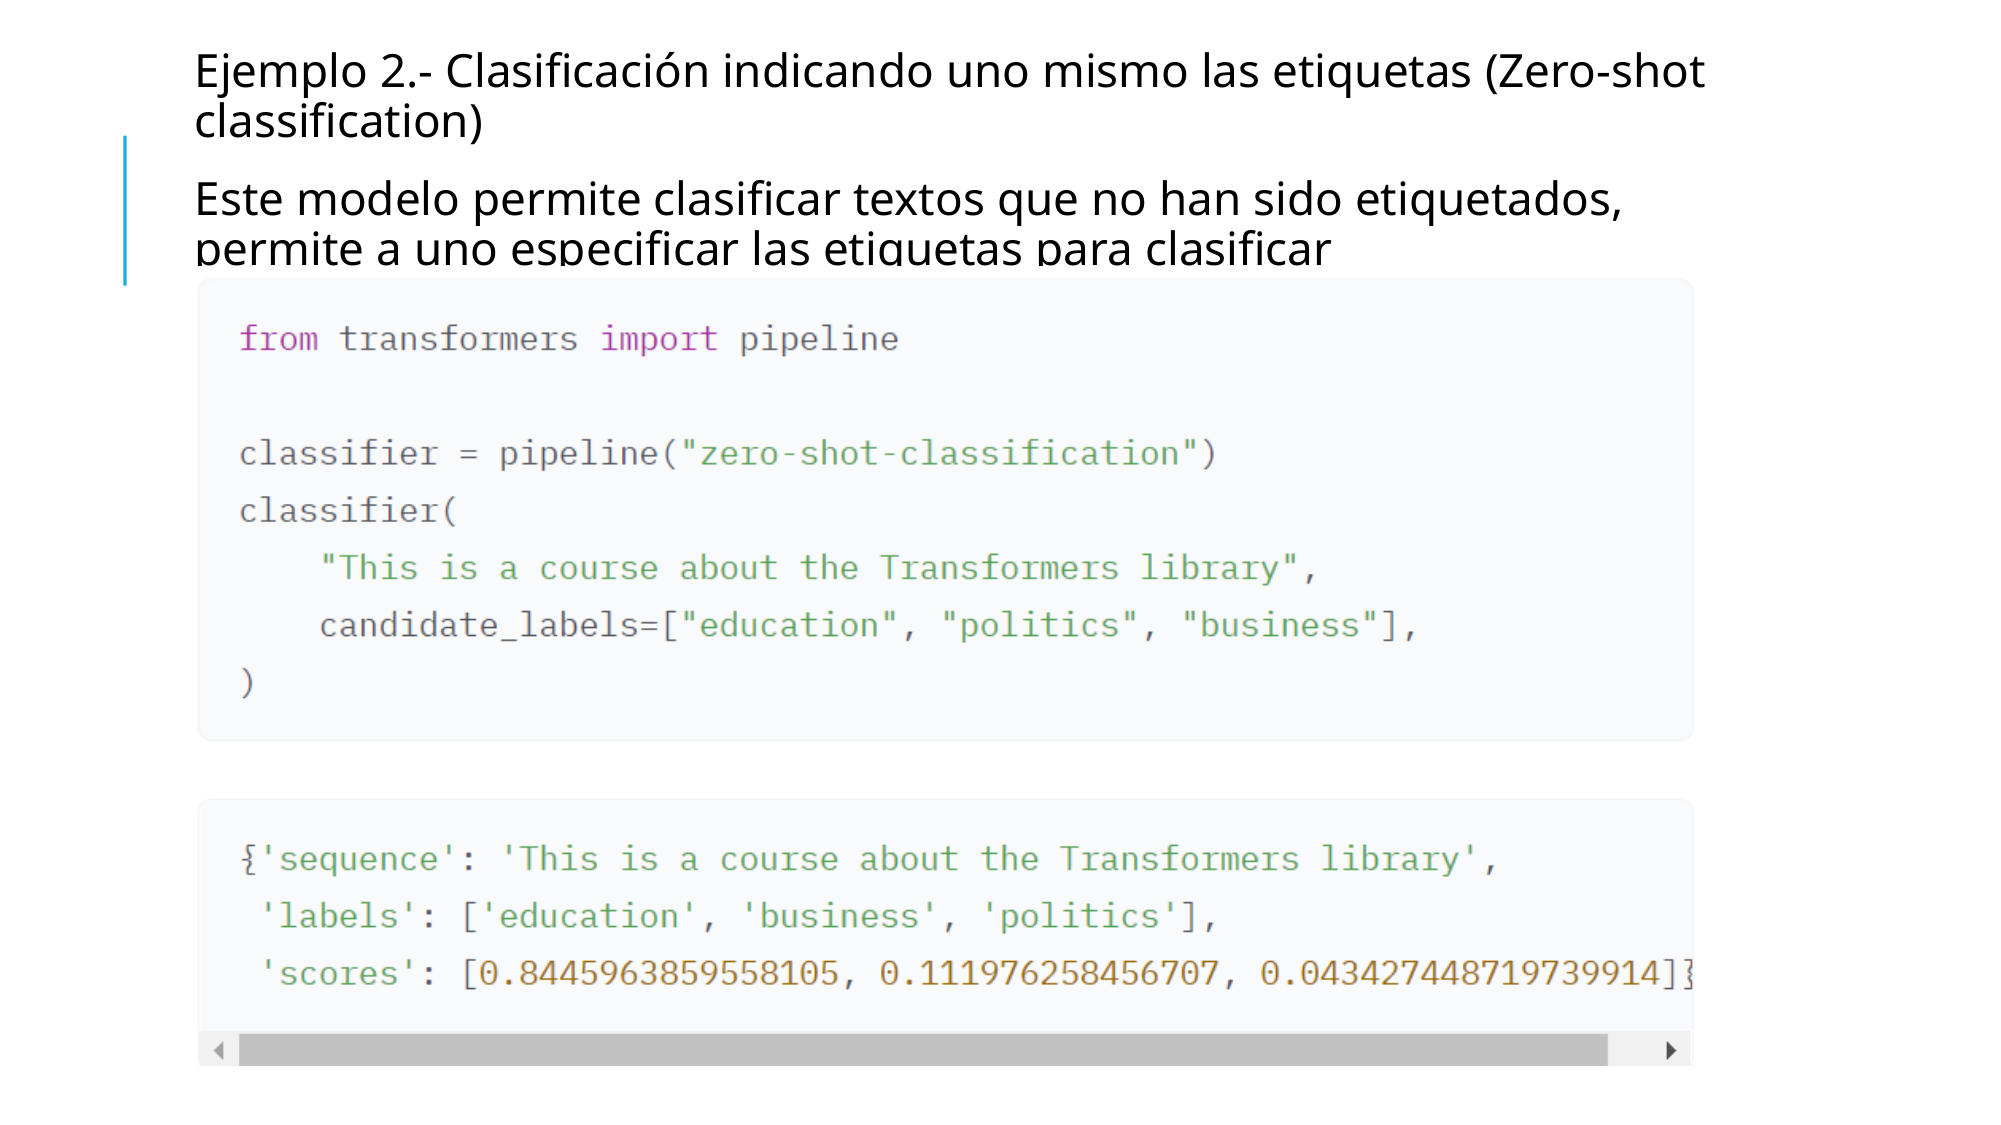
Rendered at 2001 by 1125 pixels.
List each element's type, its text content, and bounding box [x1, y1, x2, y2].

text_box Ejemplo 2.- Clasificación indicando uno mismo las etiquetas (Zero-shot classification) Este modelo permite clasificar textos que no han sido etiquetados, permite a uno especificar las etiquetas para clasificar [187, 40, 1813, 950]
picture [186, 266, 1702, 1067]
